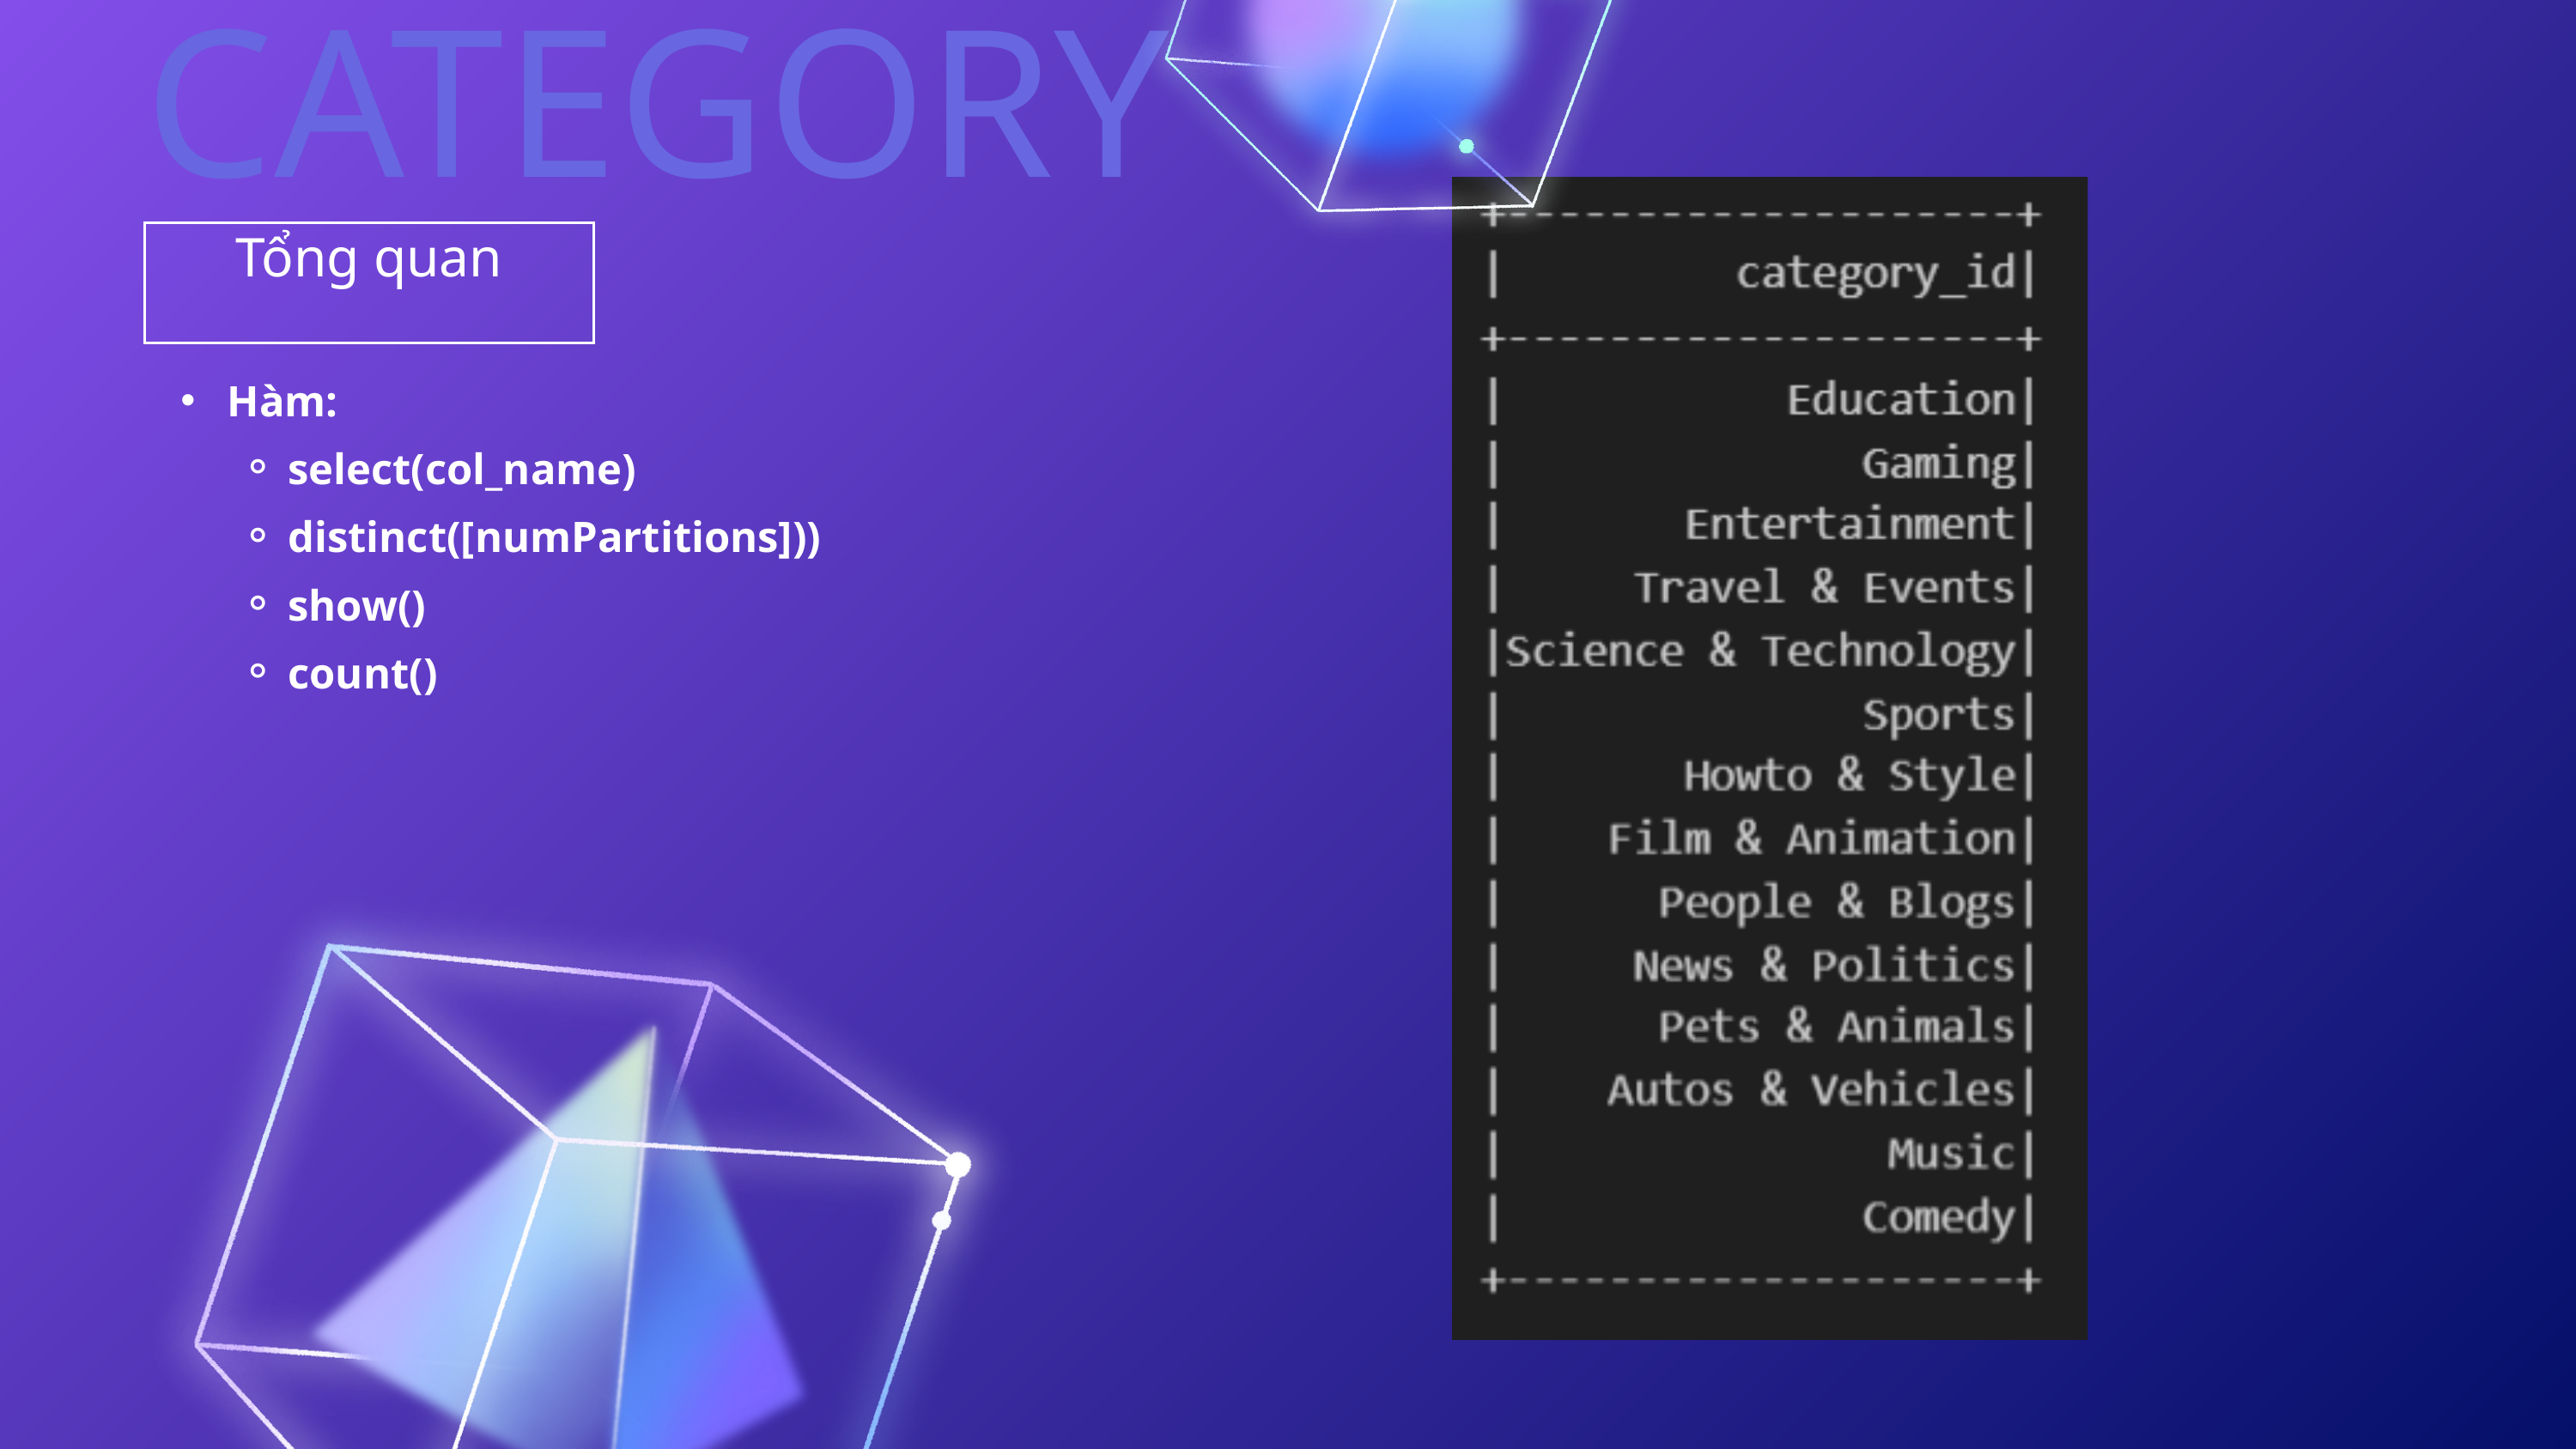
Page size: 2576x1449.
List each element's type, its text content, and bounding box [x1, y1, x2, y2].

text_box CATEGORY [144, 70, 1135, 219]
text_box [144, 222, 594, 343]
text_box Hàm: select(col_name) distinct([numPartitions])) show() count() [144, 356, 1537, 766]
text_box [1452, 177, 2088, 1340]
text_box [1135, 0, 1647, 245]
text_box [144, 888, 1026, 1449]
